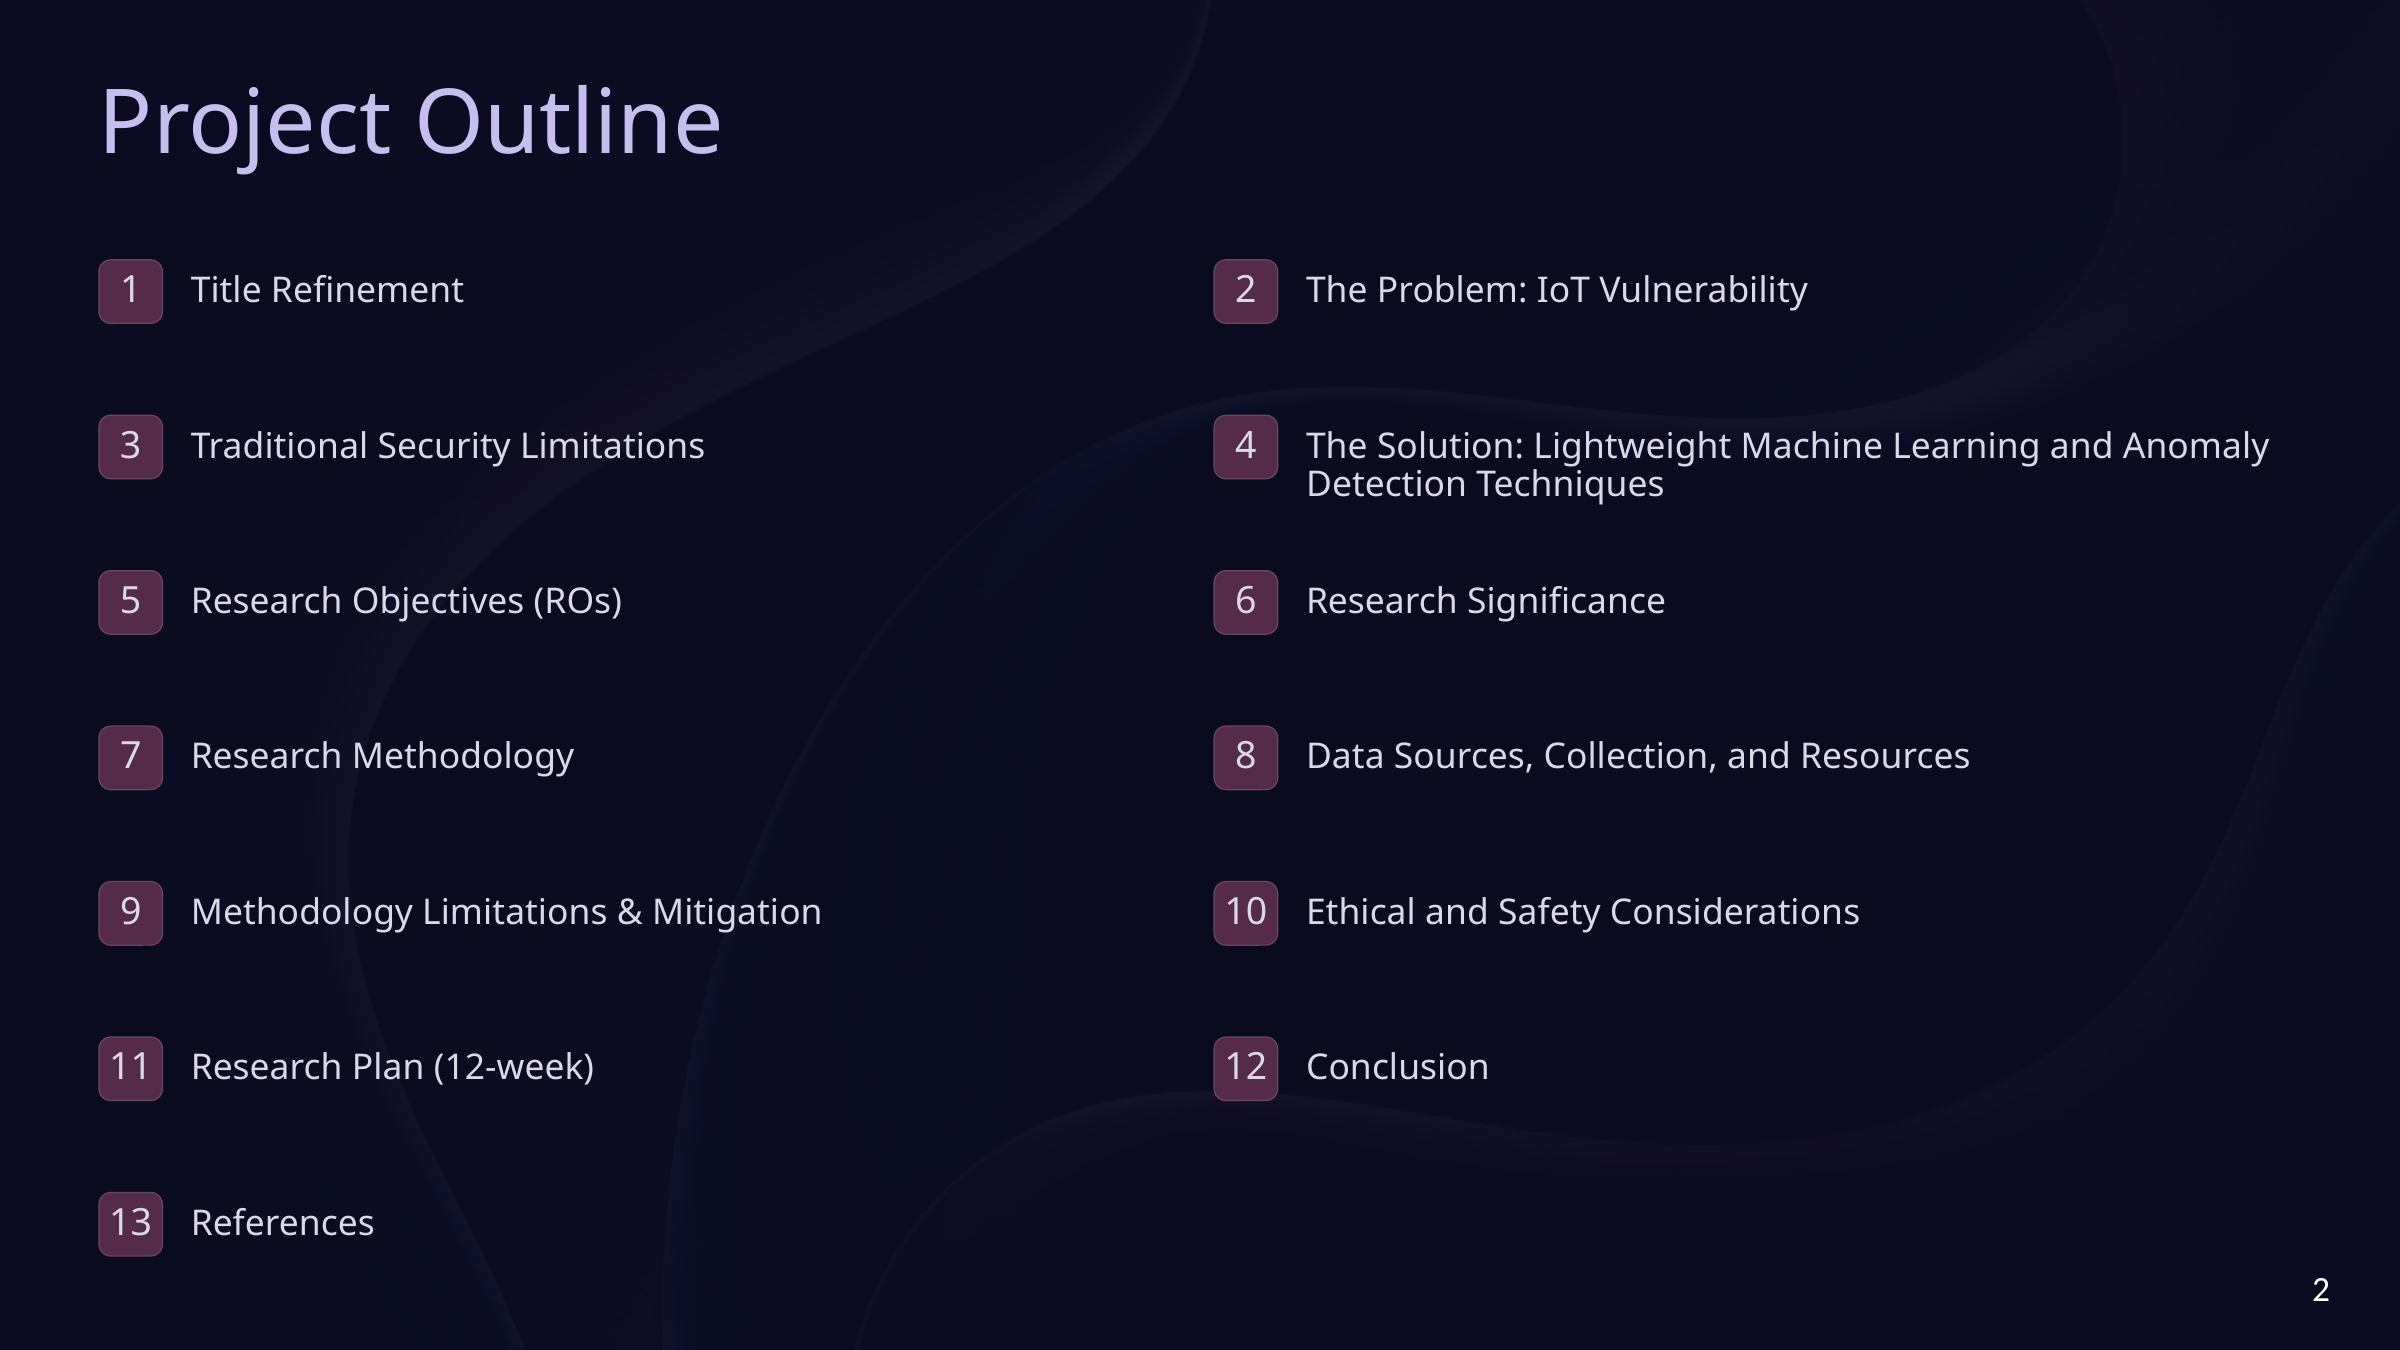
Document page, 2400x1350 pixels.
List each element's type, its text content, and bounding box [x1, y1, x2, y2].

text_box [98, 881, 163, 946]
text_box [98, 1037, 163, 1101]
text_box The Solution: Lightweight Machine Learning and Anomaly Detection Techniques [1305, 426, 2301, 506]
text_box [1214, 570, 1278, 635]
text_box [98, 570, 163, 635]
text_box [98, 259, 163, 324]
text_box Methodology Limitations & Mitigation [190, 892, 771, 933]
text_box Research Plan (12-week) [190, 1048, 564, 1088]
text_box [98, 726, 163, 790]
text_box References [190, 1203, 505, 1244]
text_box 2 [1234, 272, 1257, 311]
text_box 11 [116, 1049, 145, 1088]
text_box Data Sources, Collection, and Resources [1306, 737, 1928, 777]
text_box 10 [1225, 894, 1266, 933]
text_box 6 [1234, 583, 1258, 622]
text_box Title Refinement [190, 271, 505, 311]
text_box Ethical and Safety Considerations [1305, 892, 1822, 933]
text_box [98, 1192, 163, 1257]
slide_number 2 [1805, 1251, 2345, 1324]
text_box The Problem: IoT Vulnerability [1306, 271, 1764, 311]
text_box [1214, 726, 1278, 790]
text_box 13 [112, 1205, 149, 1243]
text_box 9 [119, 894, 143, 933]
text_box Research Objectives (ROs) [190, 582, 598, 622]
text_box 7 [120, 739, 141, 777]
text_box 3 [119, 428, 142, 466]
text_box 4 [1234, 428, 1258, 466]
text_box [98, 415, 163, 479]
text_box [1214, 881, 1278, 946]
text_box Conclusion [1305, 1048, 1620, 1088]
text_box Research Methodology [190, 737, 545, 777]
text_box [1214, 259, 1278, 324]
text_box [1214, 1037, 1278, 1101]
text_box Research Significance [1306, 582, 1642, 622]
text_box 1 [123, 272, 138, 311]
text_box 12 [1227, 1049, 1264, 1088]
text_box 5 [119, 583, 142, 622]
text_box Traditional Security Limitations [190, 426, 663, 466]
text_box Project Outline [98, 92, 728, 172]
text_box [1214, 415, 1278, 479]
text_box 8 [1234, 739, 1258, 777]
